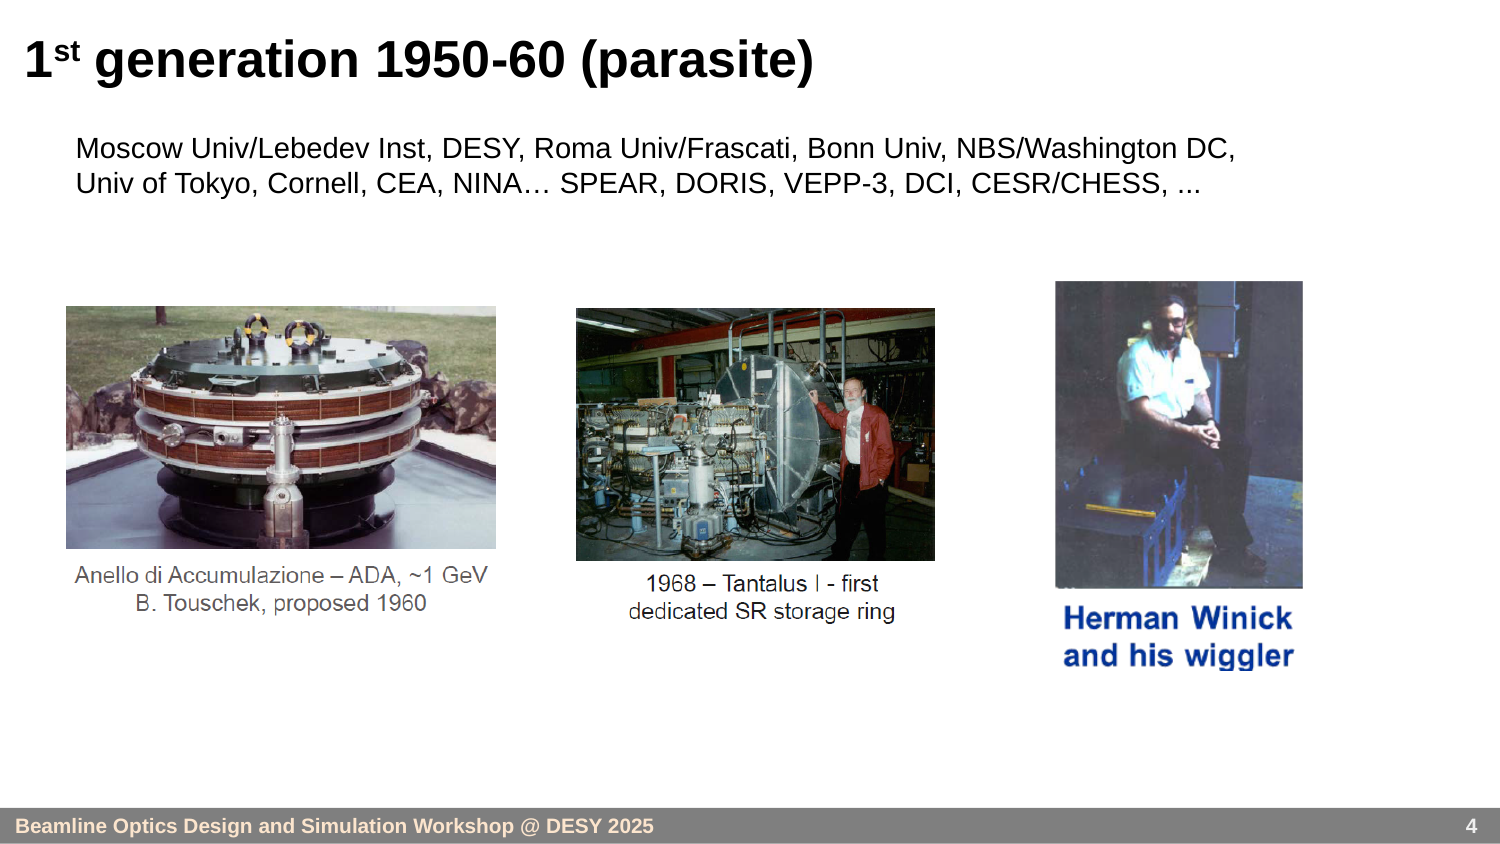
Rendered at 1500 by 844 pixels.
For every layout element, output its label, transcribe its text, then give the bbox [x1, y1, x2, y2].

title 1st generation 1950-60 (parasite) [9, 10, 1493, 106]
picture [563, 295, 937, 635]
slide_number 4 [1379, 805, 1493, 844]
picture [1043, 271, 1304, 672]
text_box Moscow Univ/Lebedev Inst, DESY, Roma Univ/Frascati, Bonn Univ, NBS/Washington DC, Univ of Tokyo, Cornell, CEA, NINA… SPEAR, DORIS, VEPP-3, DCI, CESR/CHESS, ... [60, 121, 1253, 207]
picture [54, 295, 498, 616]
